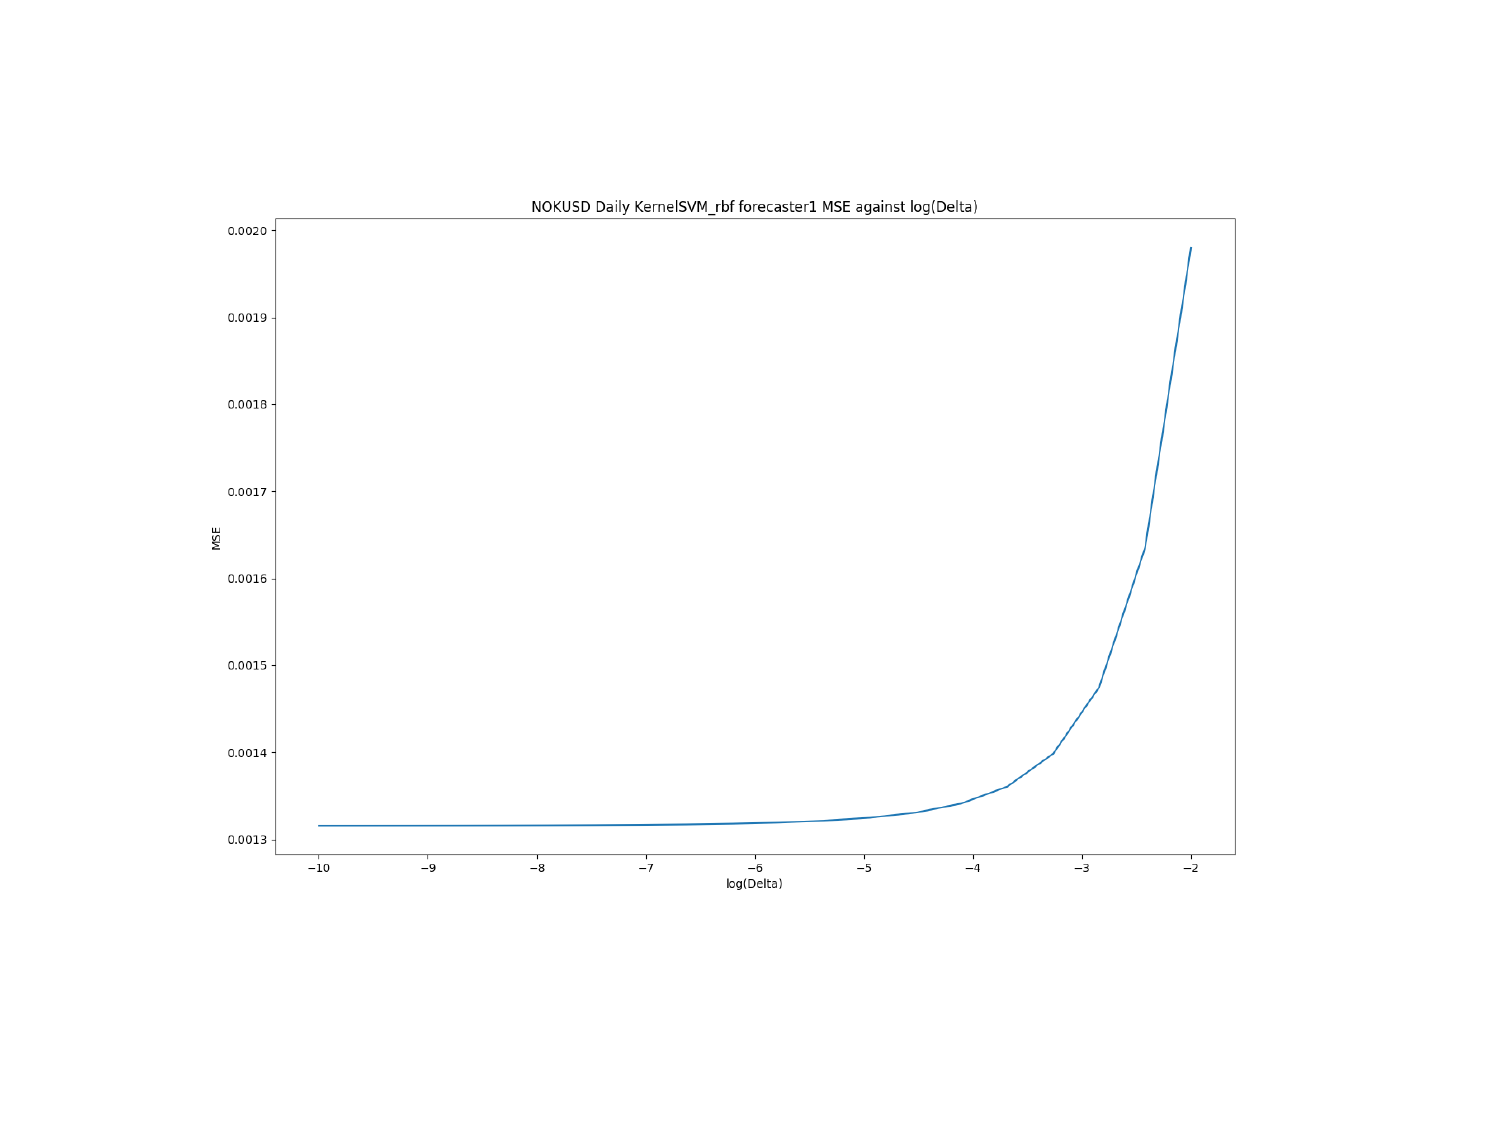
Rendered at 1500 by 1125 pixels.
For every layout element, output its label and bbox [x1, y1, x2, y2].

picture [119, 119, 1358, 946]
